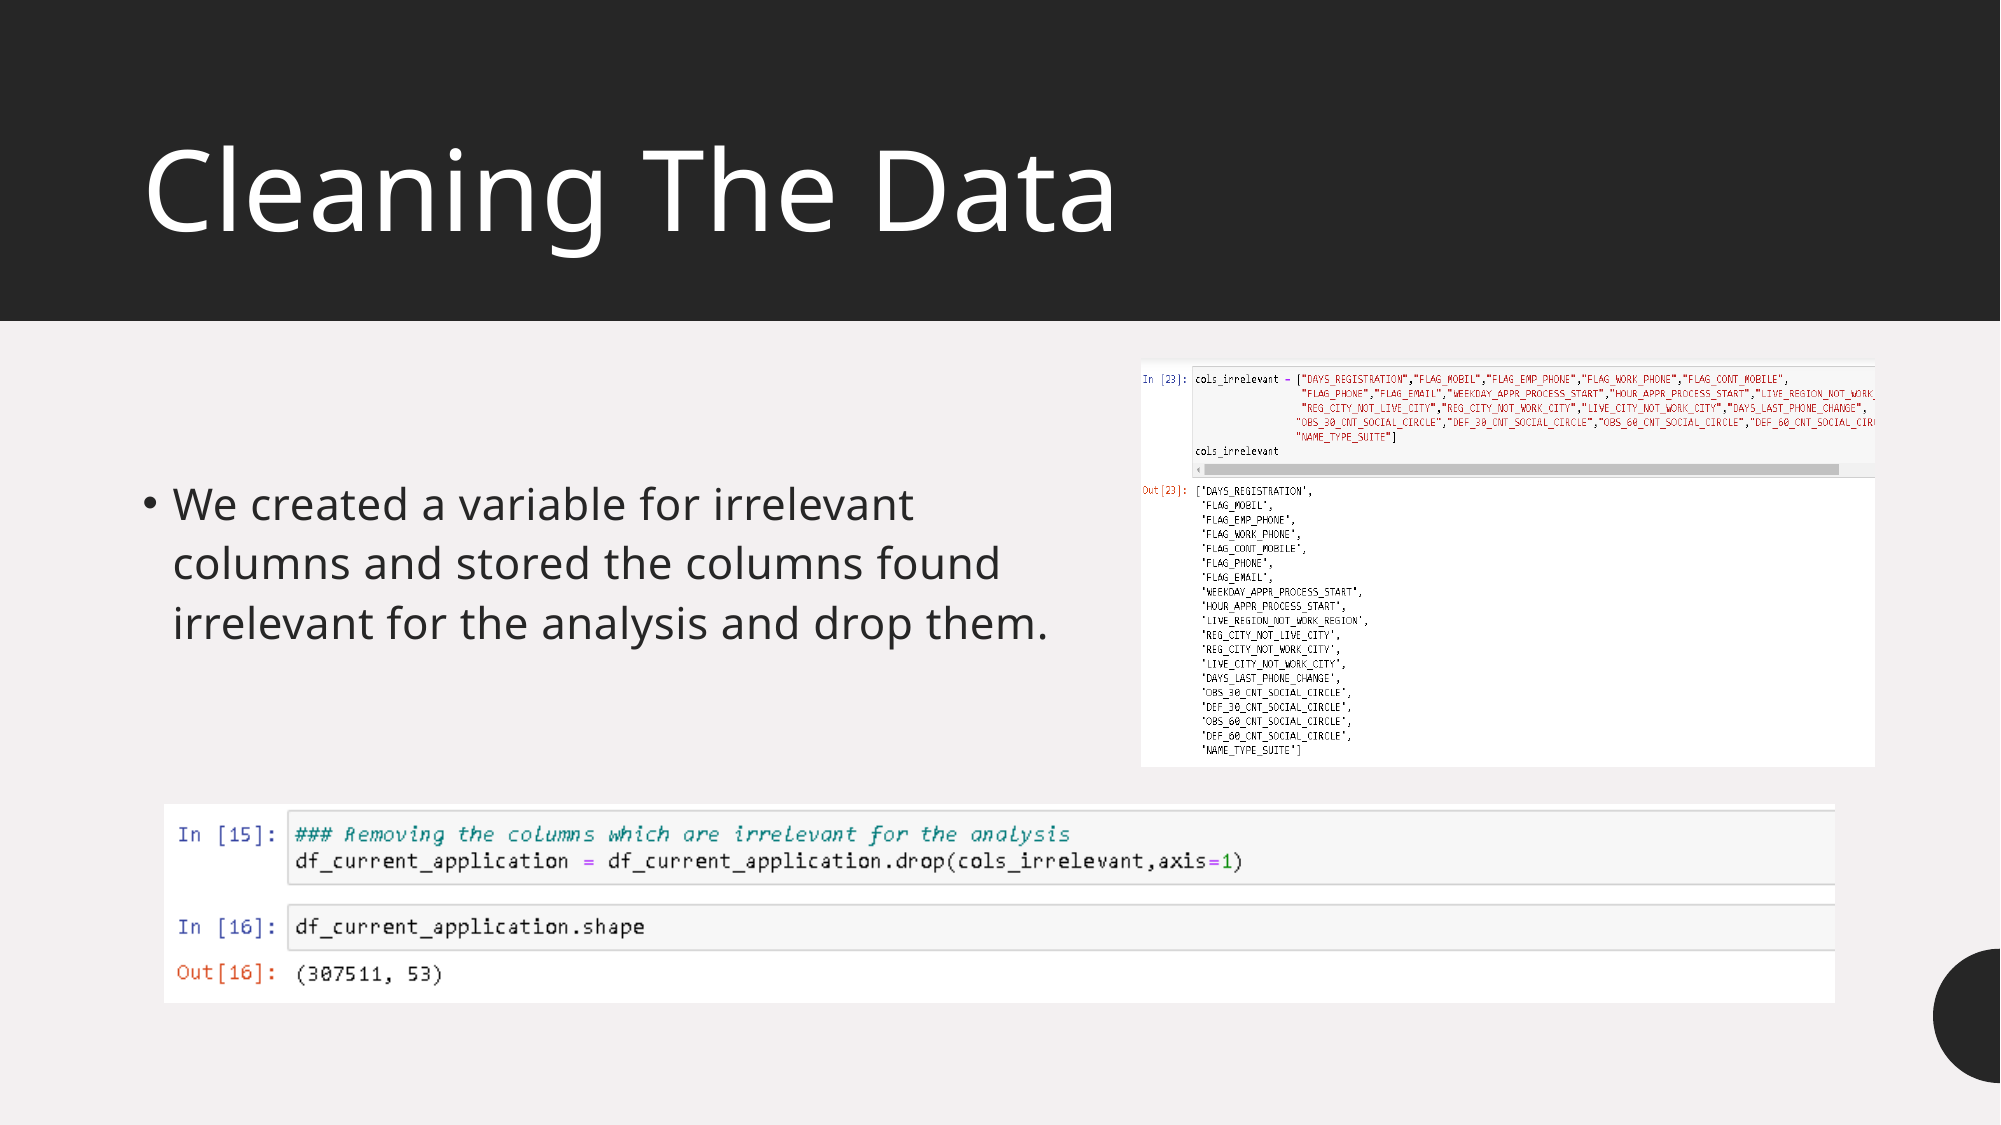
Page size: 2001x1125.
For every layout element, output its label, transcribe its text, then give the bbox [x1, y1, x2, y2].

text_box [1933, 948, 2000, 1084]
title Cleaning The Data [124, 68, 1875, 287]
picture [164, 804, 1835, 1003]
list We created a variable for irrelevant columns and stored the columns found irrelevant for the analysis and drop them. [124, 395, 1116, 949]
picture [1141, 358, 1875, 767]
text_box [0, 0, 2000, 322]
text_box [0, 322, 2000, 1125]
